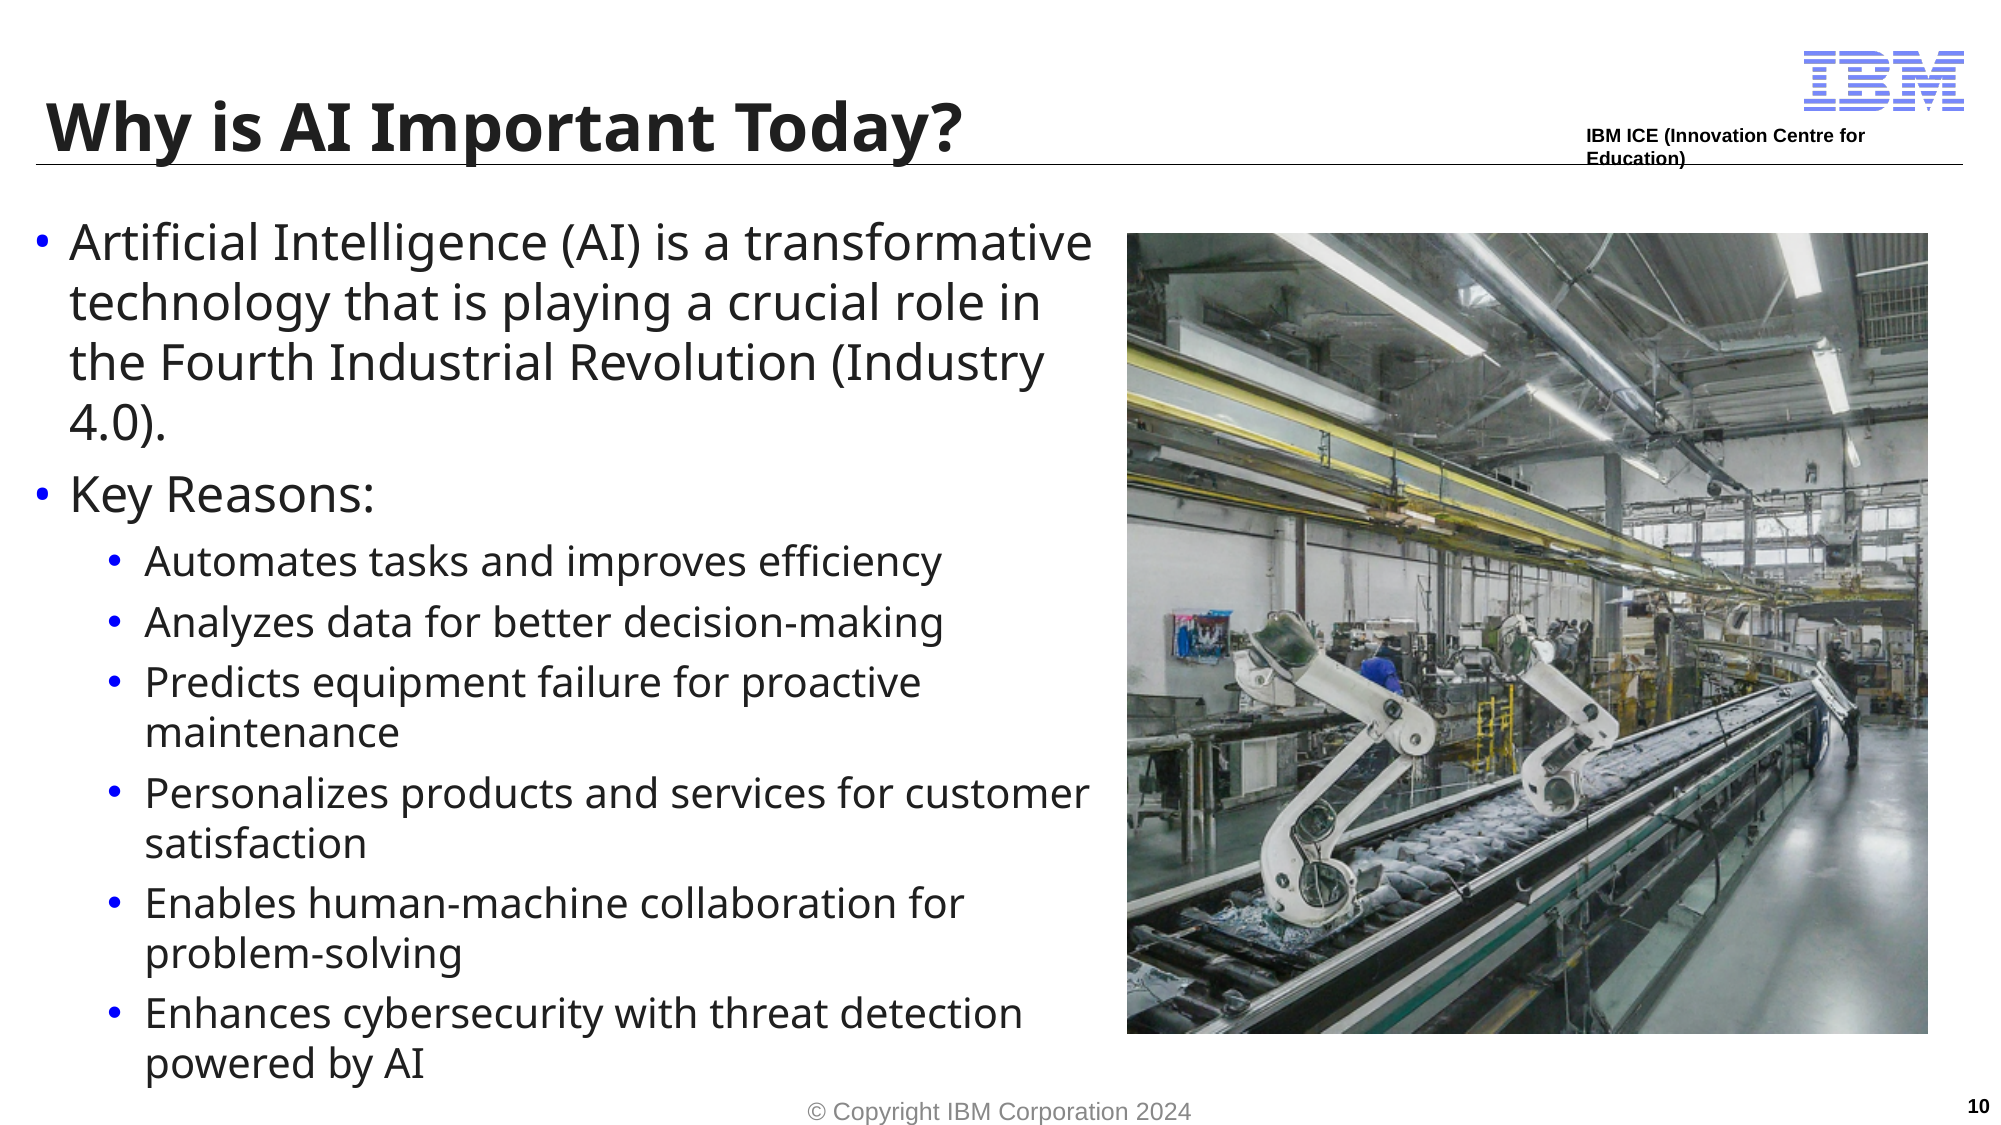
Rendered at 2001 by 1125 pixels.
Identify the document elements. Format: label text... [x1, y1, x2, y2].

picture [1804, 51, 1964, 111]
slide_number 10 [1819, 1093, 2000, 1120]
list Artificial Intelligence (AI) is a transformative technology that is playing a crucial role in the Fourth Industrial Revolution (Industry 4.0). Key Reasons: Automates tasks and improves efficiency Analyzes data for better decision-making Predicts equipment failure for proactive maintenance Personalizes products and services for customer satisfaction Enables human-machine collaboration for problem-solving Enhances cybersecurity with threat detection powered by AI [23, 205, 1099, 1063]
title Why is AI Important Today? [36, 20, 1710, 165]
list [1127, 233, 1928, 1035]
text_box © Copyright IBM Corporation 2024 [0, 1096, 2000, 1125]
